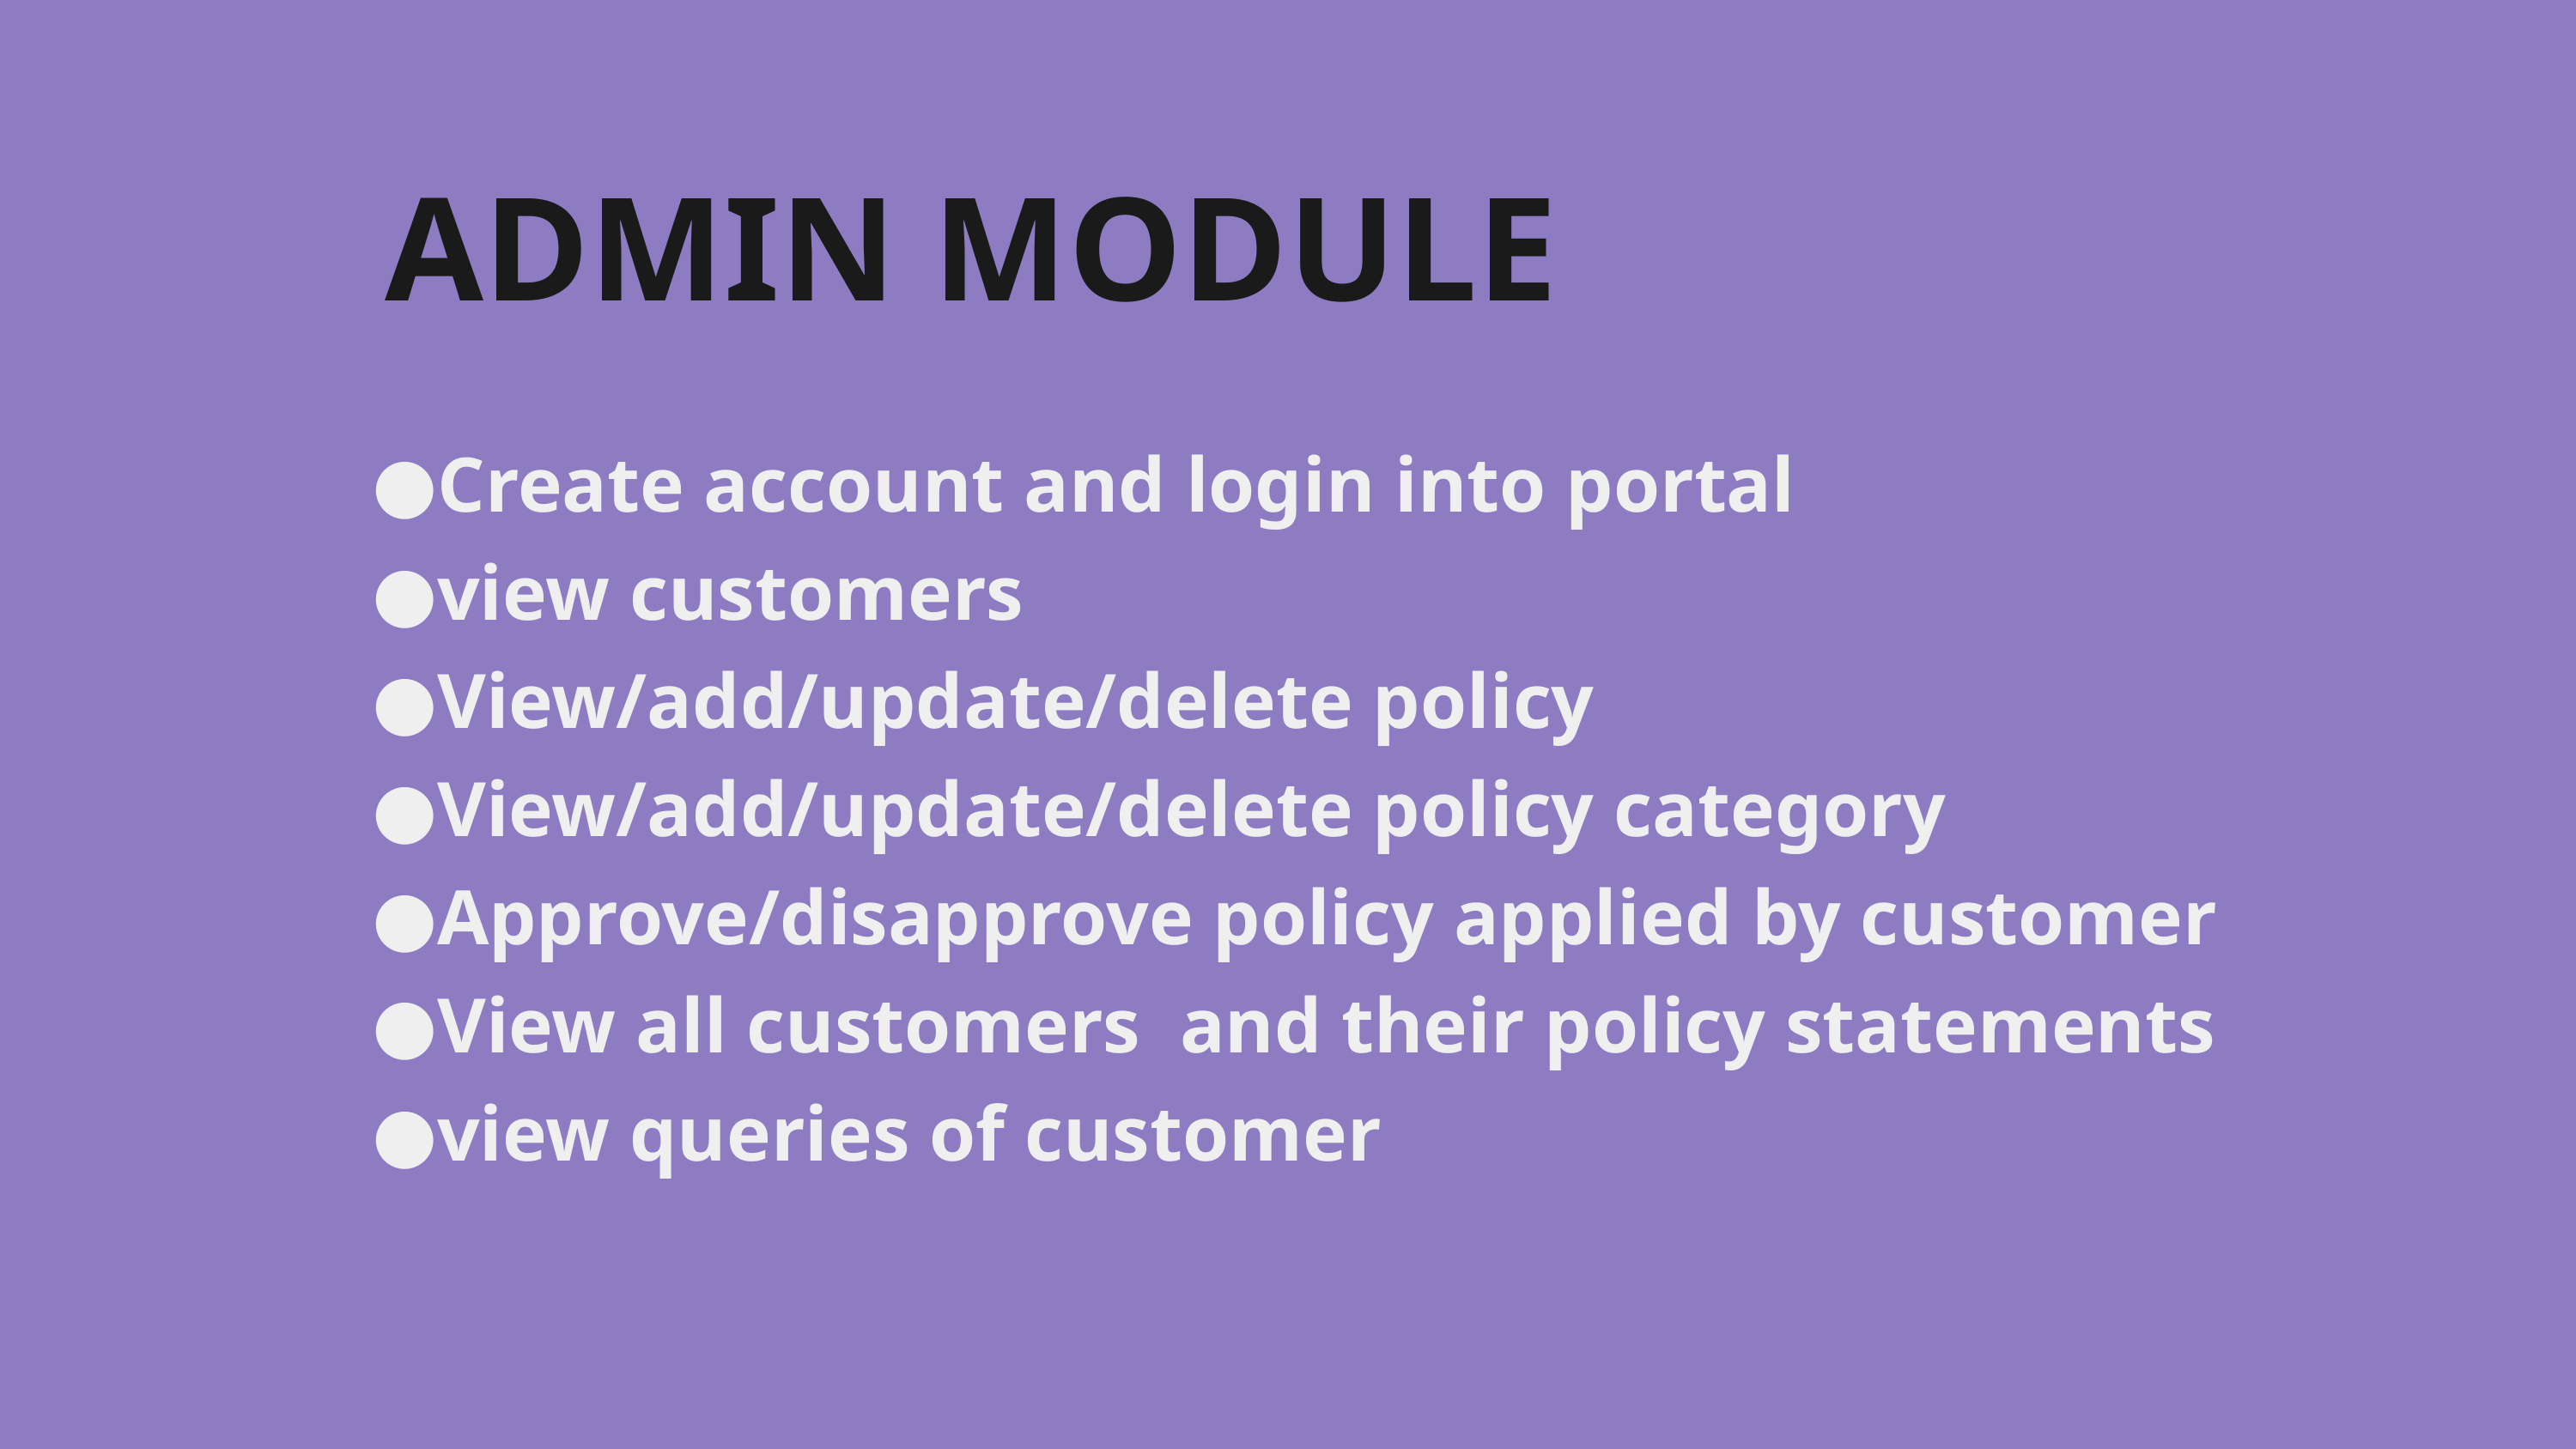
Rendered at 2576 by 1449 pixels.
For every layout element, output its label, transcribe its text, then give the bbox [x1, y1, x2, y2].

text_box ADMIN MODULE [372, 142, 2379, 343]
text_box Create account and login into portal view customers View/add/update/delete policy View/add/update/delete policy category Approve/disapprove policy applied by customer View all customers and their policy statements view queries of customer [372, 418, 2524, 1340]
